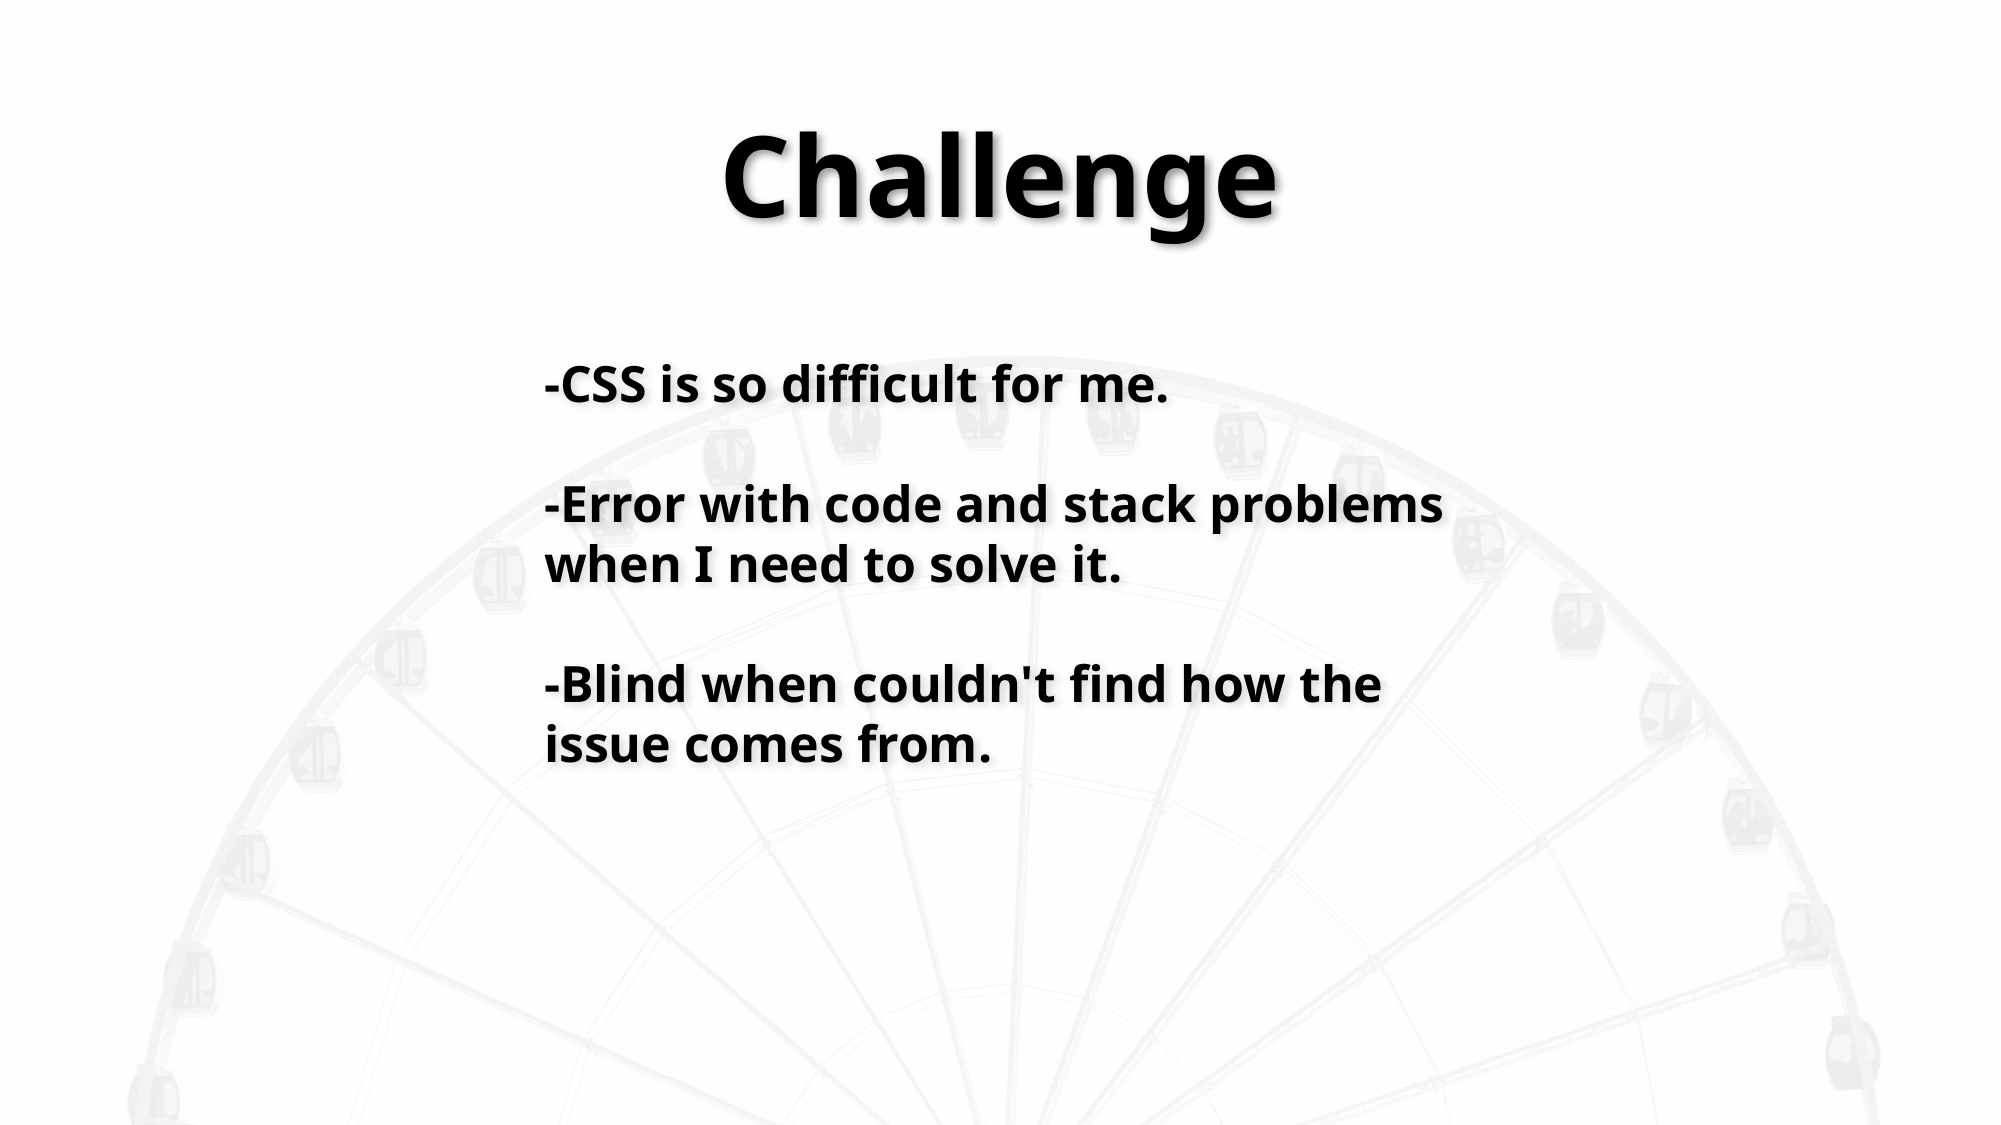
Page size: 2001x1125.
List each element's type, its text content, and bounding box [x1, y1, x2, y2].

text_box -CSS is so difficult for me. -Error with code and stack problems when I need to solve it. -Blind when couldn't find how the issue comes from. [529, 344, 1471, 780]
text_box Challenge [704, 97, 1296, 248]
